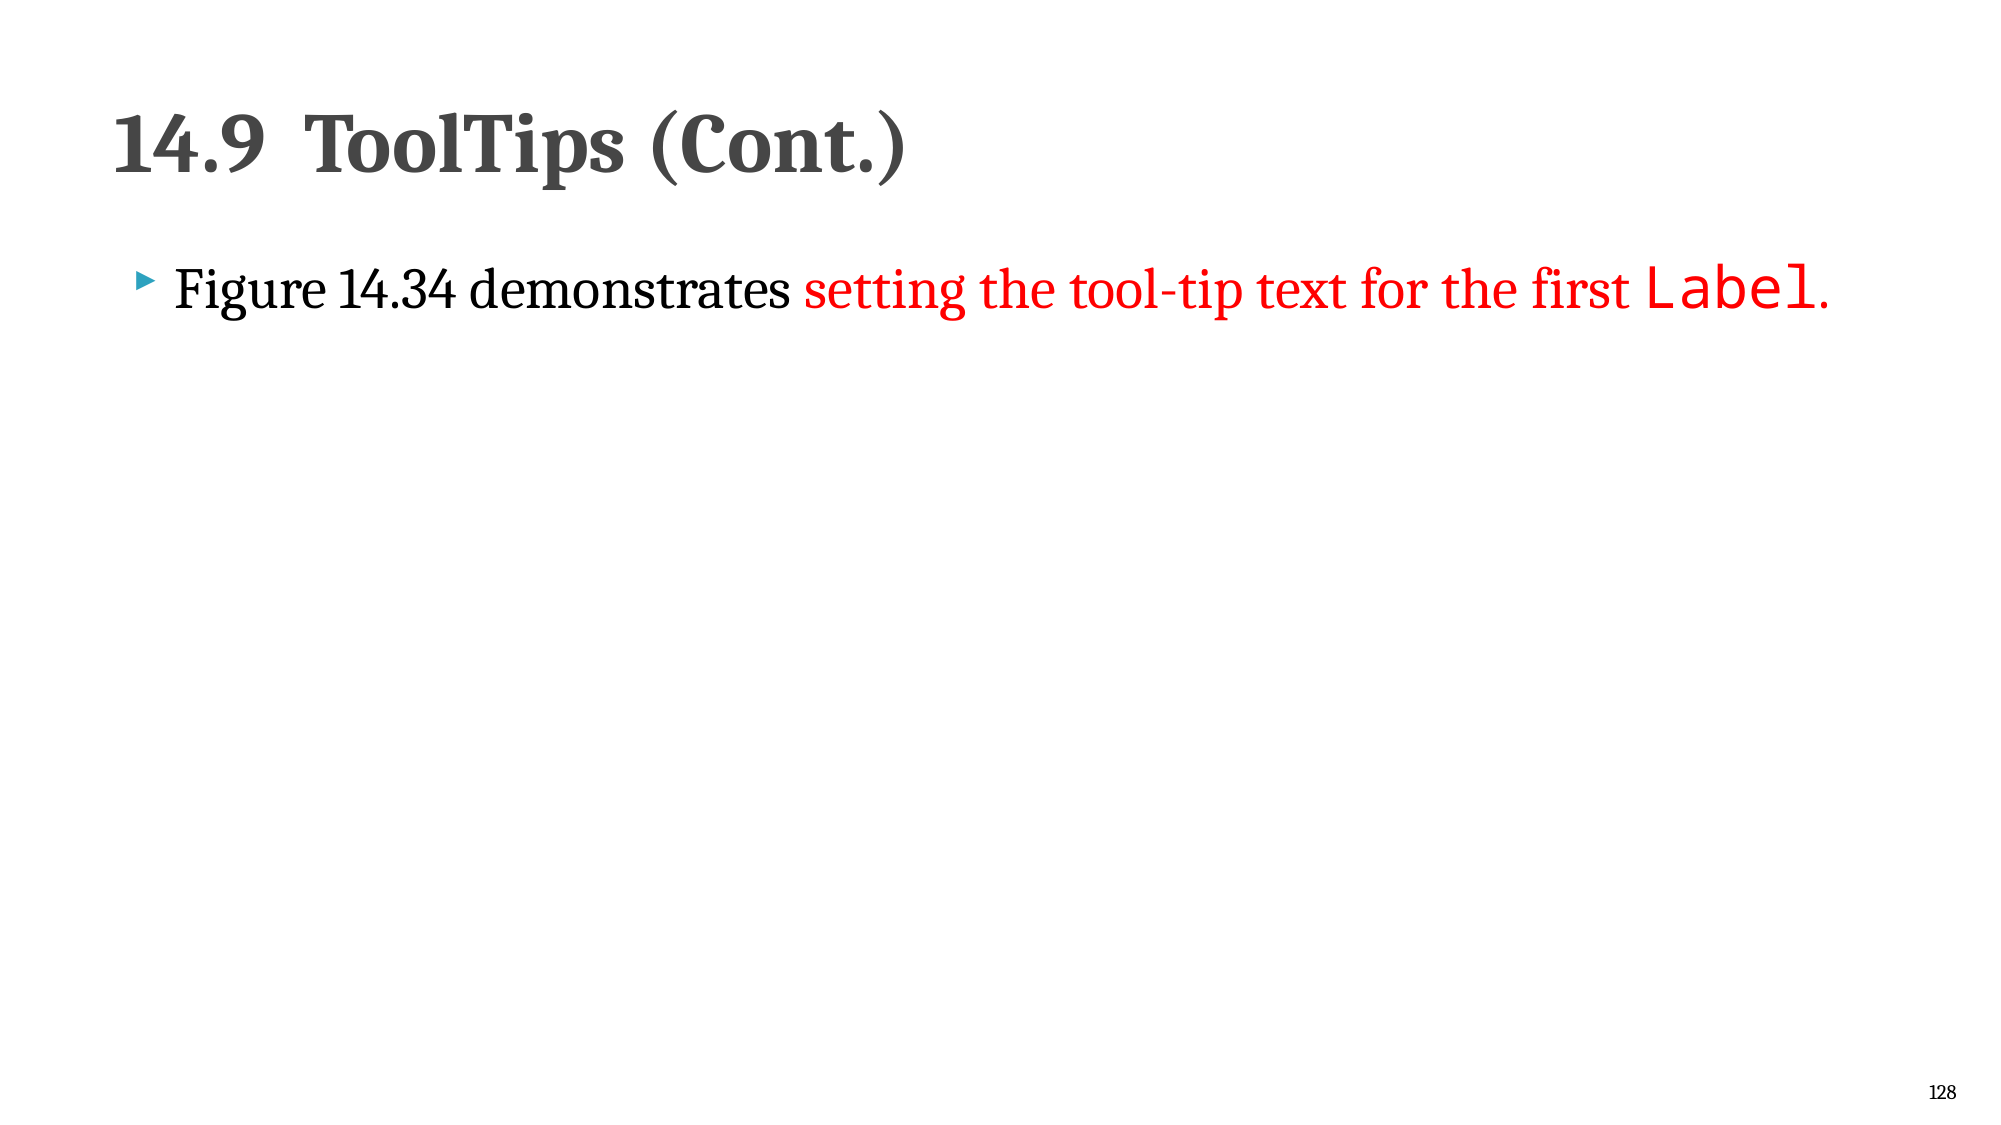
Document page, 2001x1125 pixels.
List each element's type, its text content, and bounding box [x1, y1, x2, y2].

slide_number 128 [1891, 1051, 1972, 1112]
list Figure 14.34 demonstrates setting the tool-tip text for the first Label. [99, 242, 1900, 986]
title 14.9 ToolTips (Cont.) [99, 45, 1900, 233]
